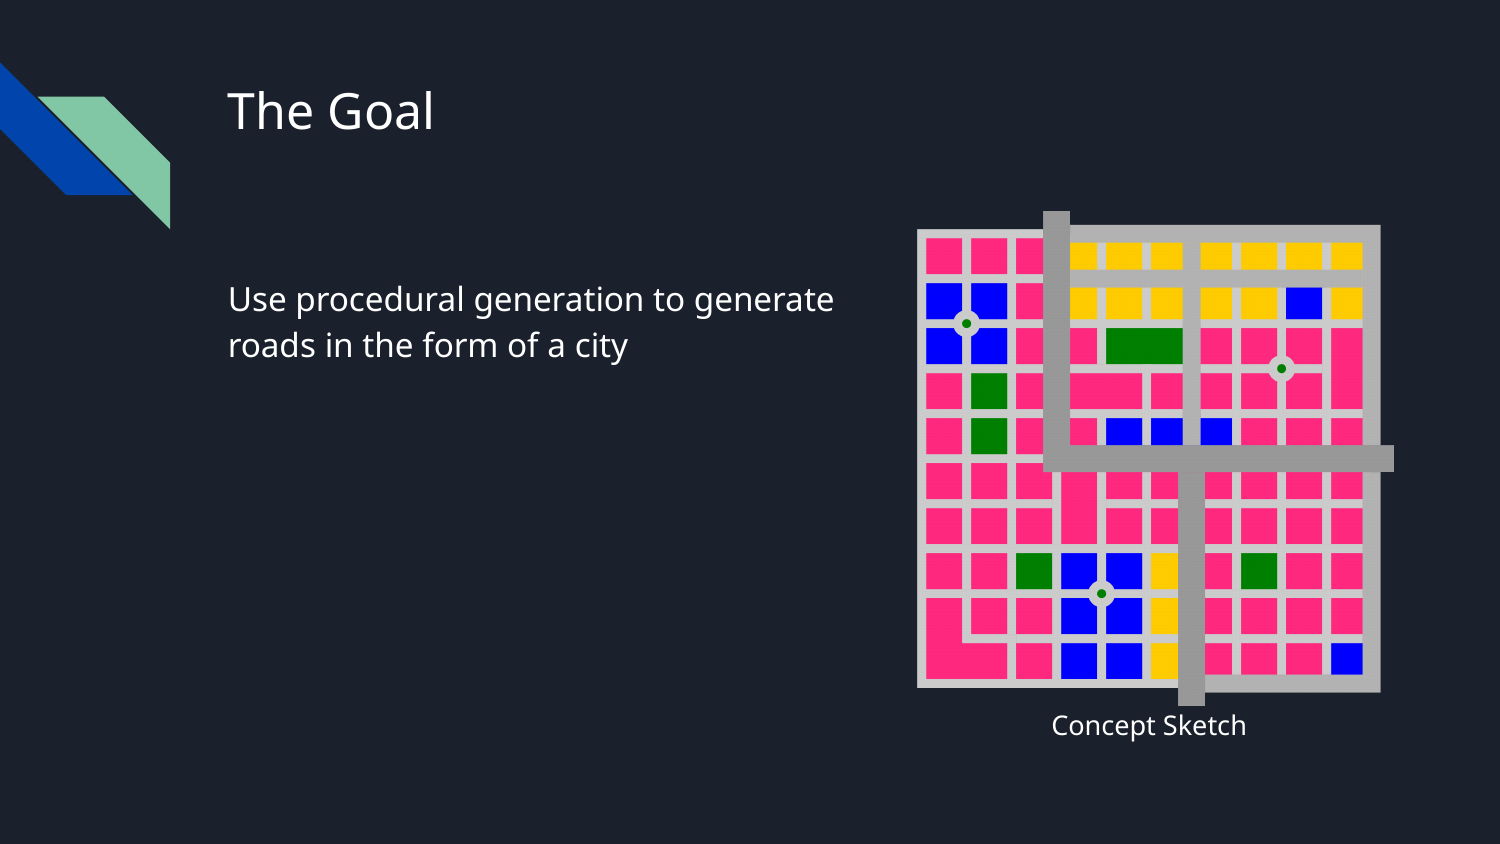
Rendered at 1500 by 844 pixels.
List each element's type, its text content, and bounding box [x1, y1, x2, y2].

picture [899, 211, 1394, 706]
list Use procedural generation to generate roads in the form of a city [212, 257, 891, 735]
text_box Concept Sketch [914, 714, 1384, 741]
title The Goal [212, 64, 1368, 215]
